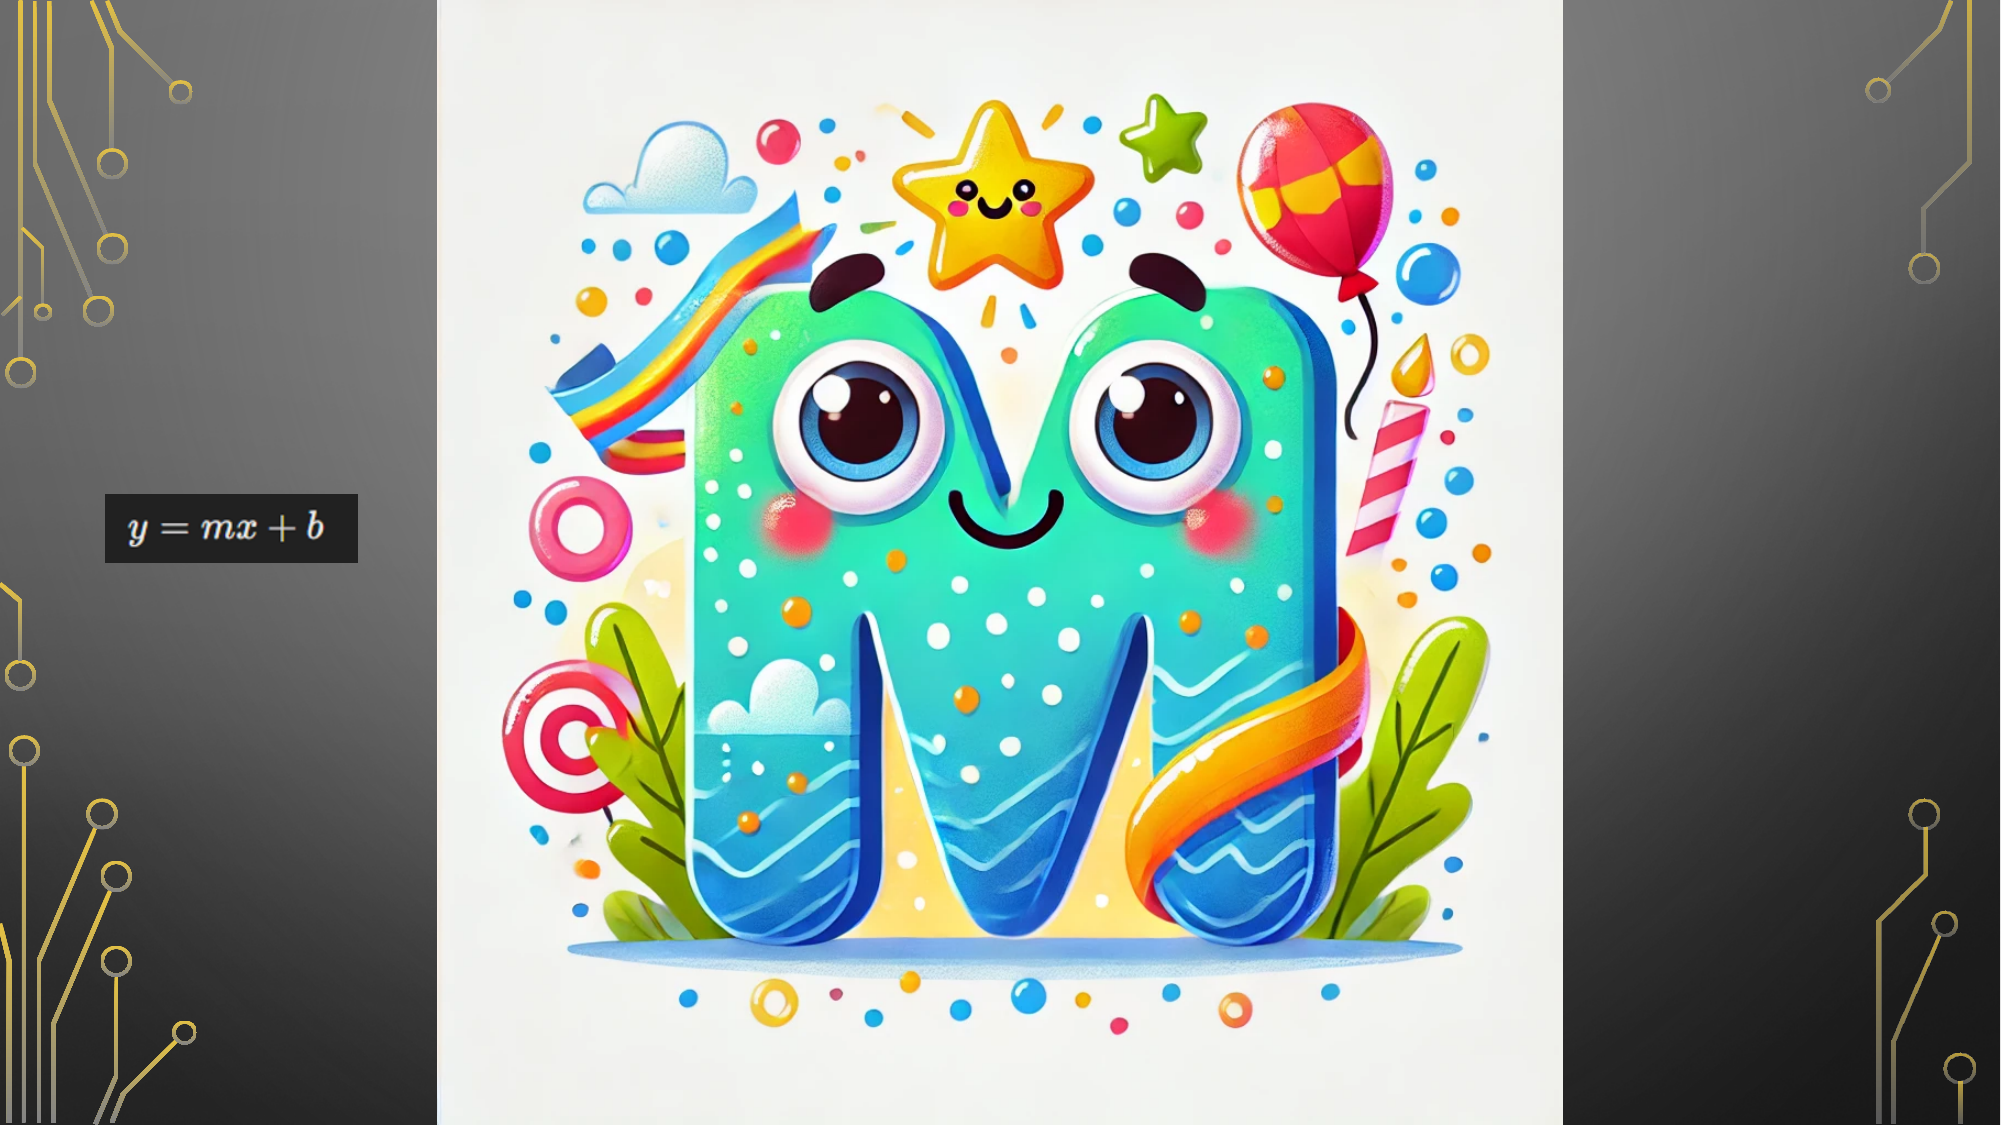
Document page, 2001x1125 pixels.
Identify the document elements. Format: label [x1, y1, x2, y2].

picture [437, 0, 1563, 1125]
picture [104, 494, 358, 563]
